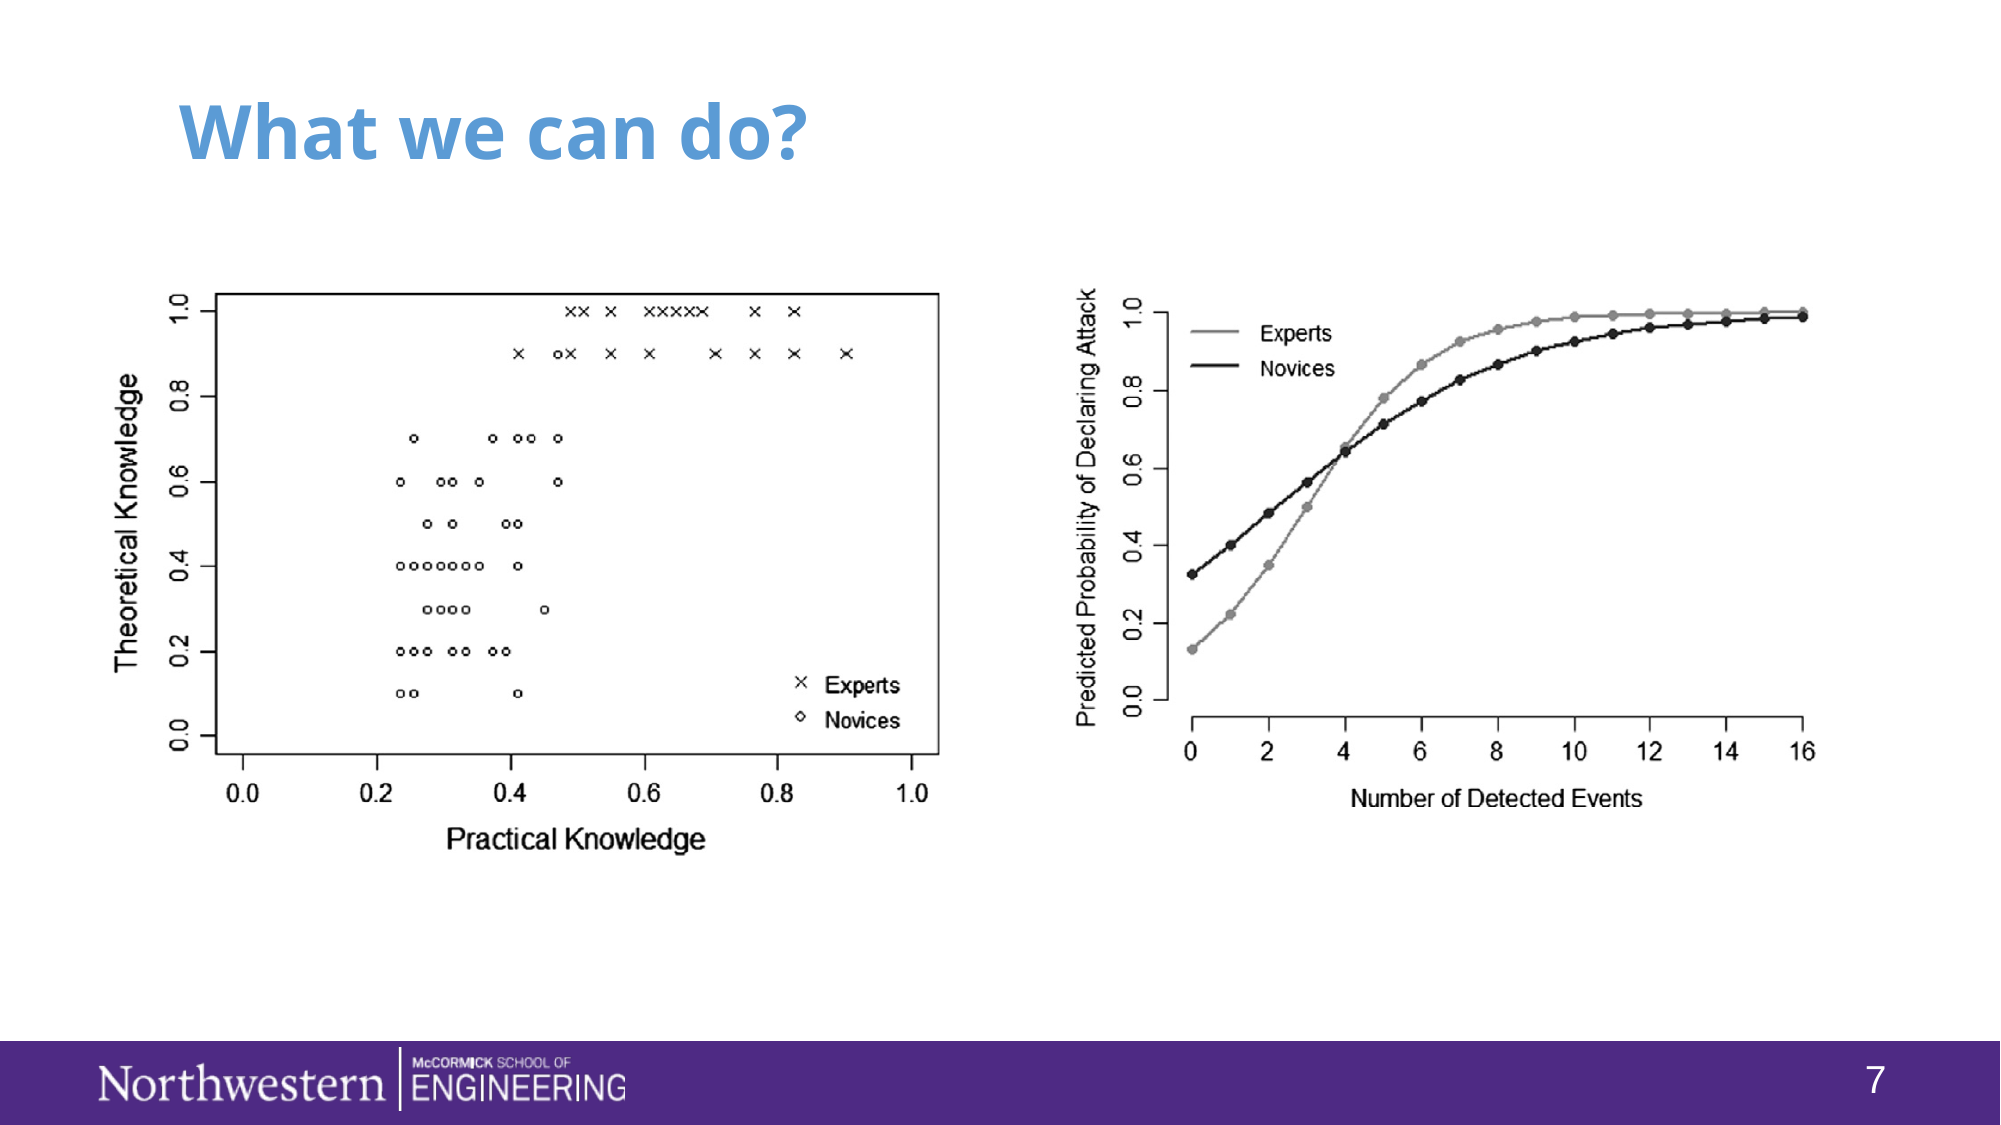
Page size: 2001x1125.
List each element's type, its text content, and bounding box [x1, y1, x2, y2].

text_box What we can do? [164, 76, 1897, 182]
picture [1018, 256, 1897, 831]
picture [81, 256, 997, 878]
